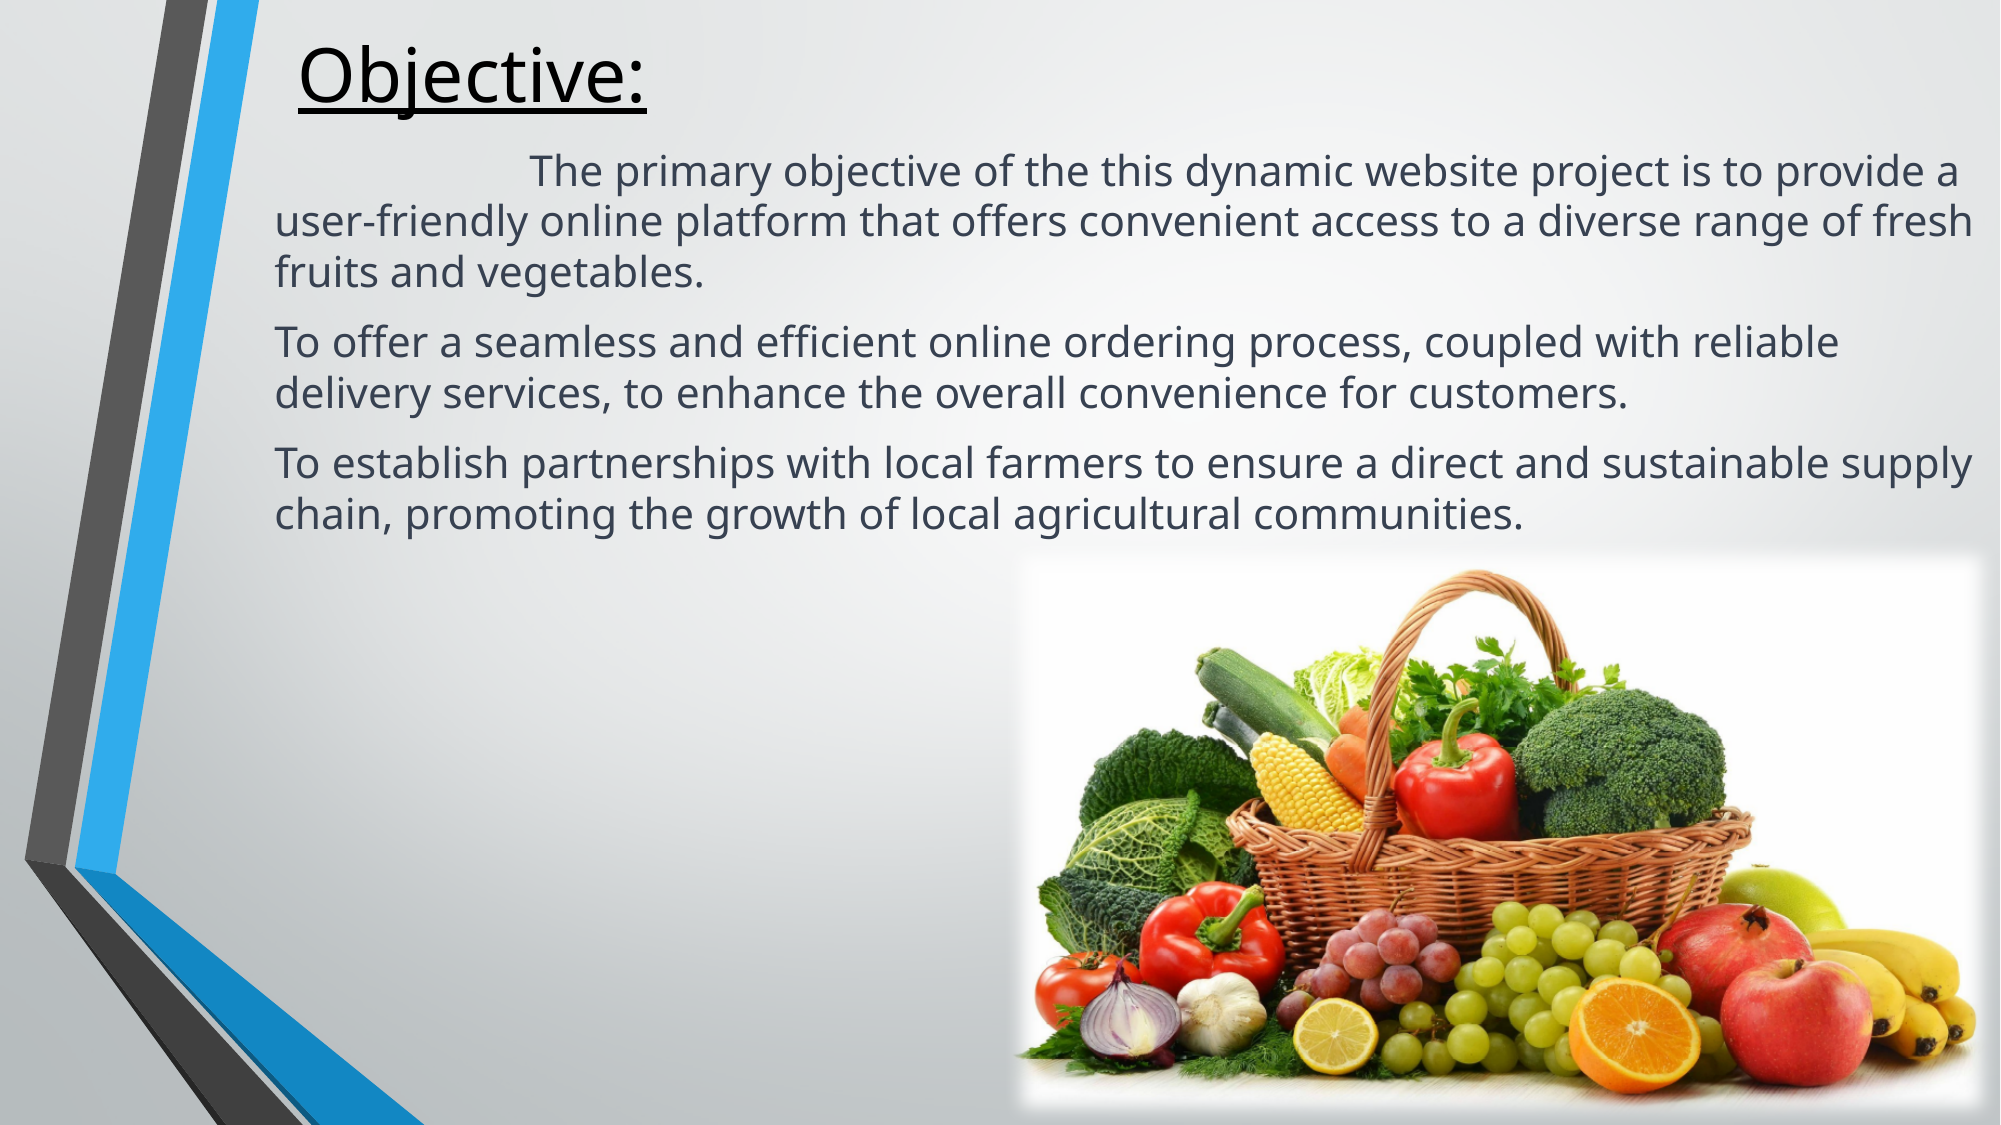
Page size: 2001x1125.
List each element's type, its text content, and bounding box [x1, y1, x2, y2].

picture [1003, 537, 2000, 1125]
title Objective: [259, 15, 686, 130]
list The primary objective of the this dynamic website project is to provide a user-friendly online platform that offers convenient access to a diverse range of fresh fruits and vegetables. To offer a seamless and efficient online ordering process, coupled with reliable delivery services, to enhance the overall convenience for customers. To establish partnerships with local farmers to ensure a direct and sustainable supply chain, promoting the growth of local agricultural communities. [259, 132, 2000, 619]
